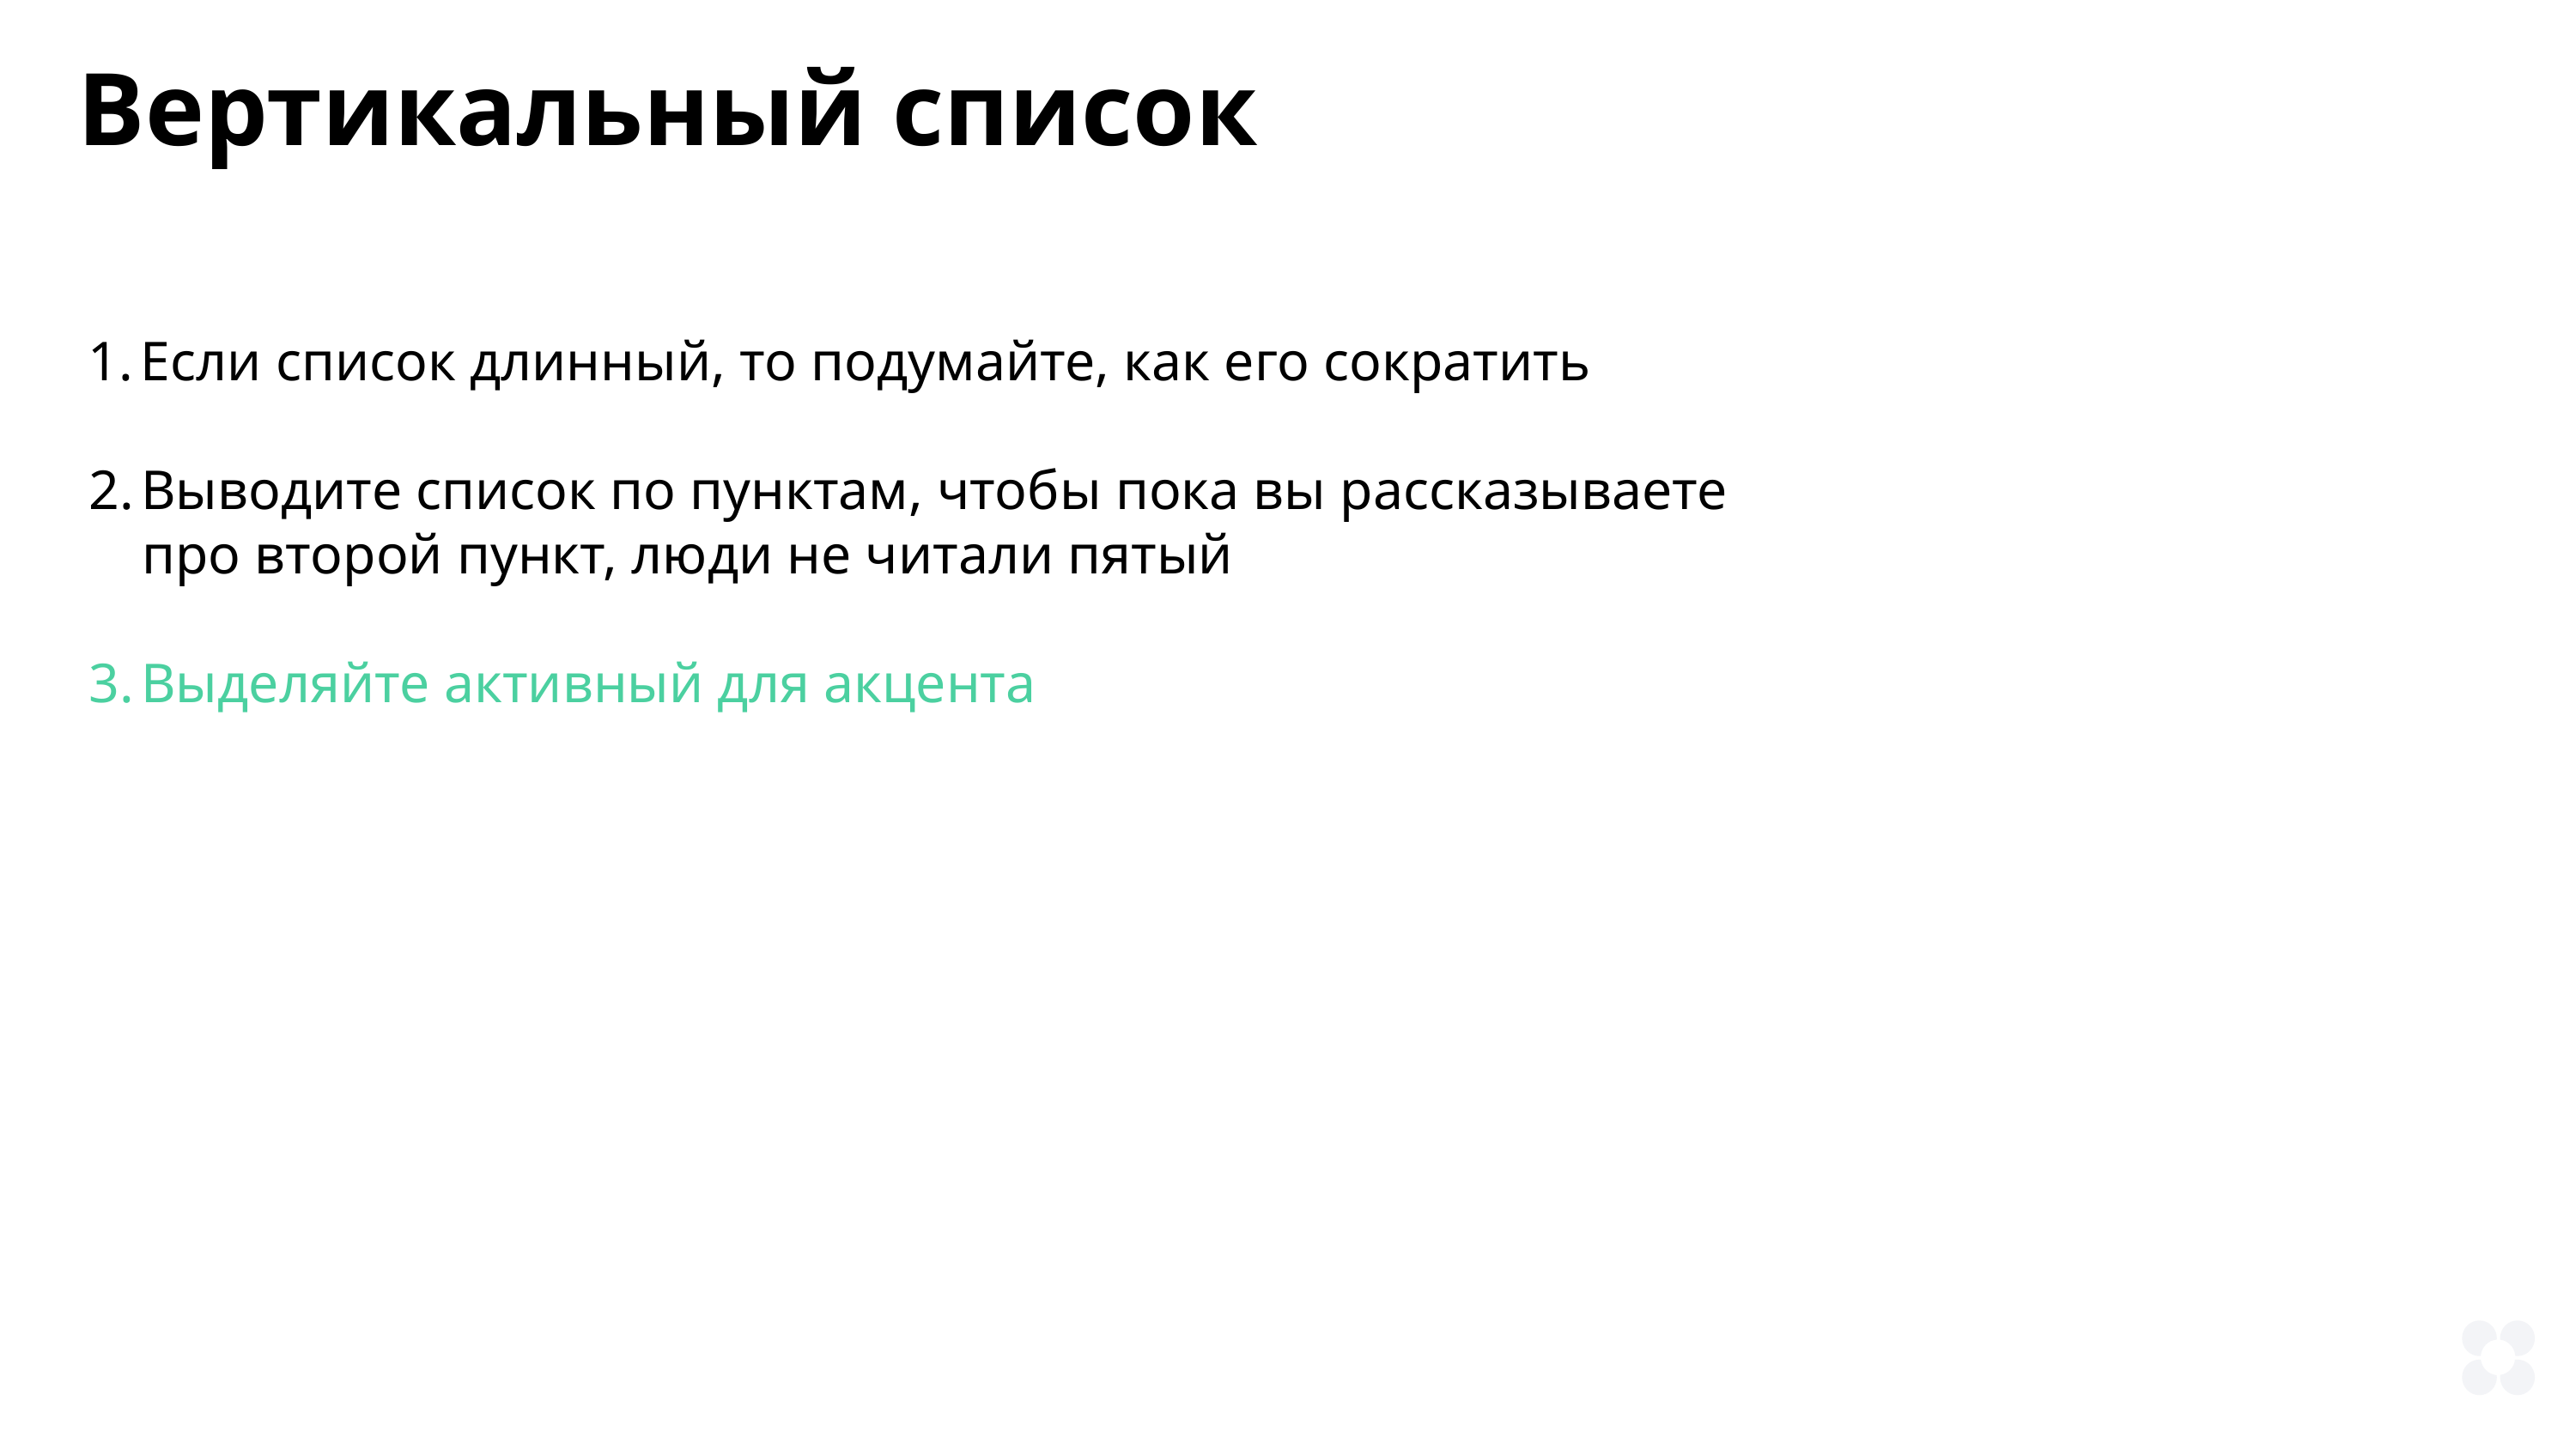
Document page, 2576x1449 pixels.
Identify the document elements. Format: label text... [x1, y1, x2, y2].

text_box Вертикальный список [77, 69, 2092, 276]
text_box Если список длинный, то подумайте, как его сократить Выводите список по пунктам, чтобы пока вы рассказываете про второй пункт, люди не читали пятый Выделяйте активный для акцента [77, 312, 1890, 1184]
